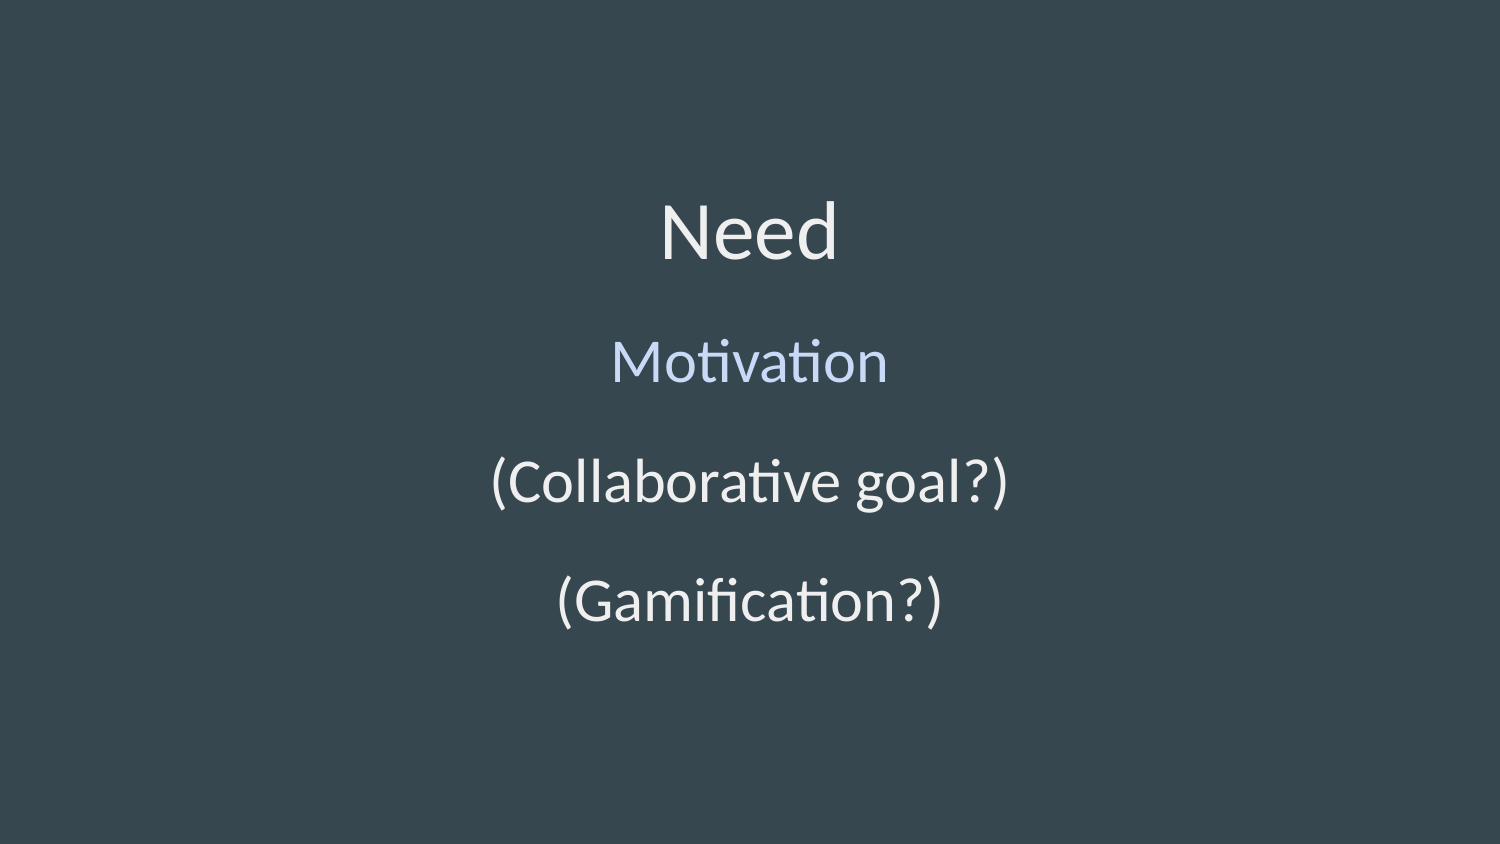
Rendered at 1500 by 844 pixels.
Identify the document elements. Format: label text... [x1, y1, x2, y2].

list Need Motivation (Collaborative goal?) (Gamification?) [76, 145, 1424, 698]
